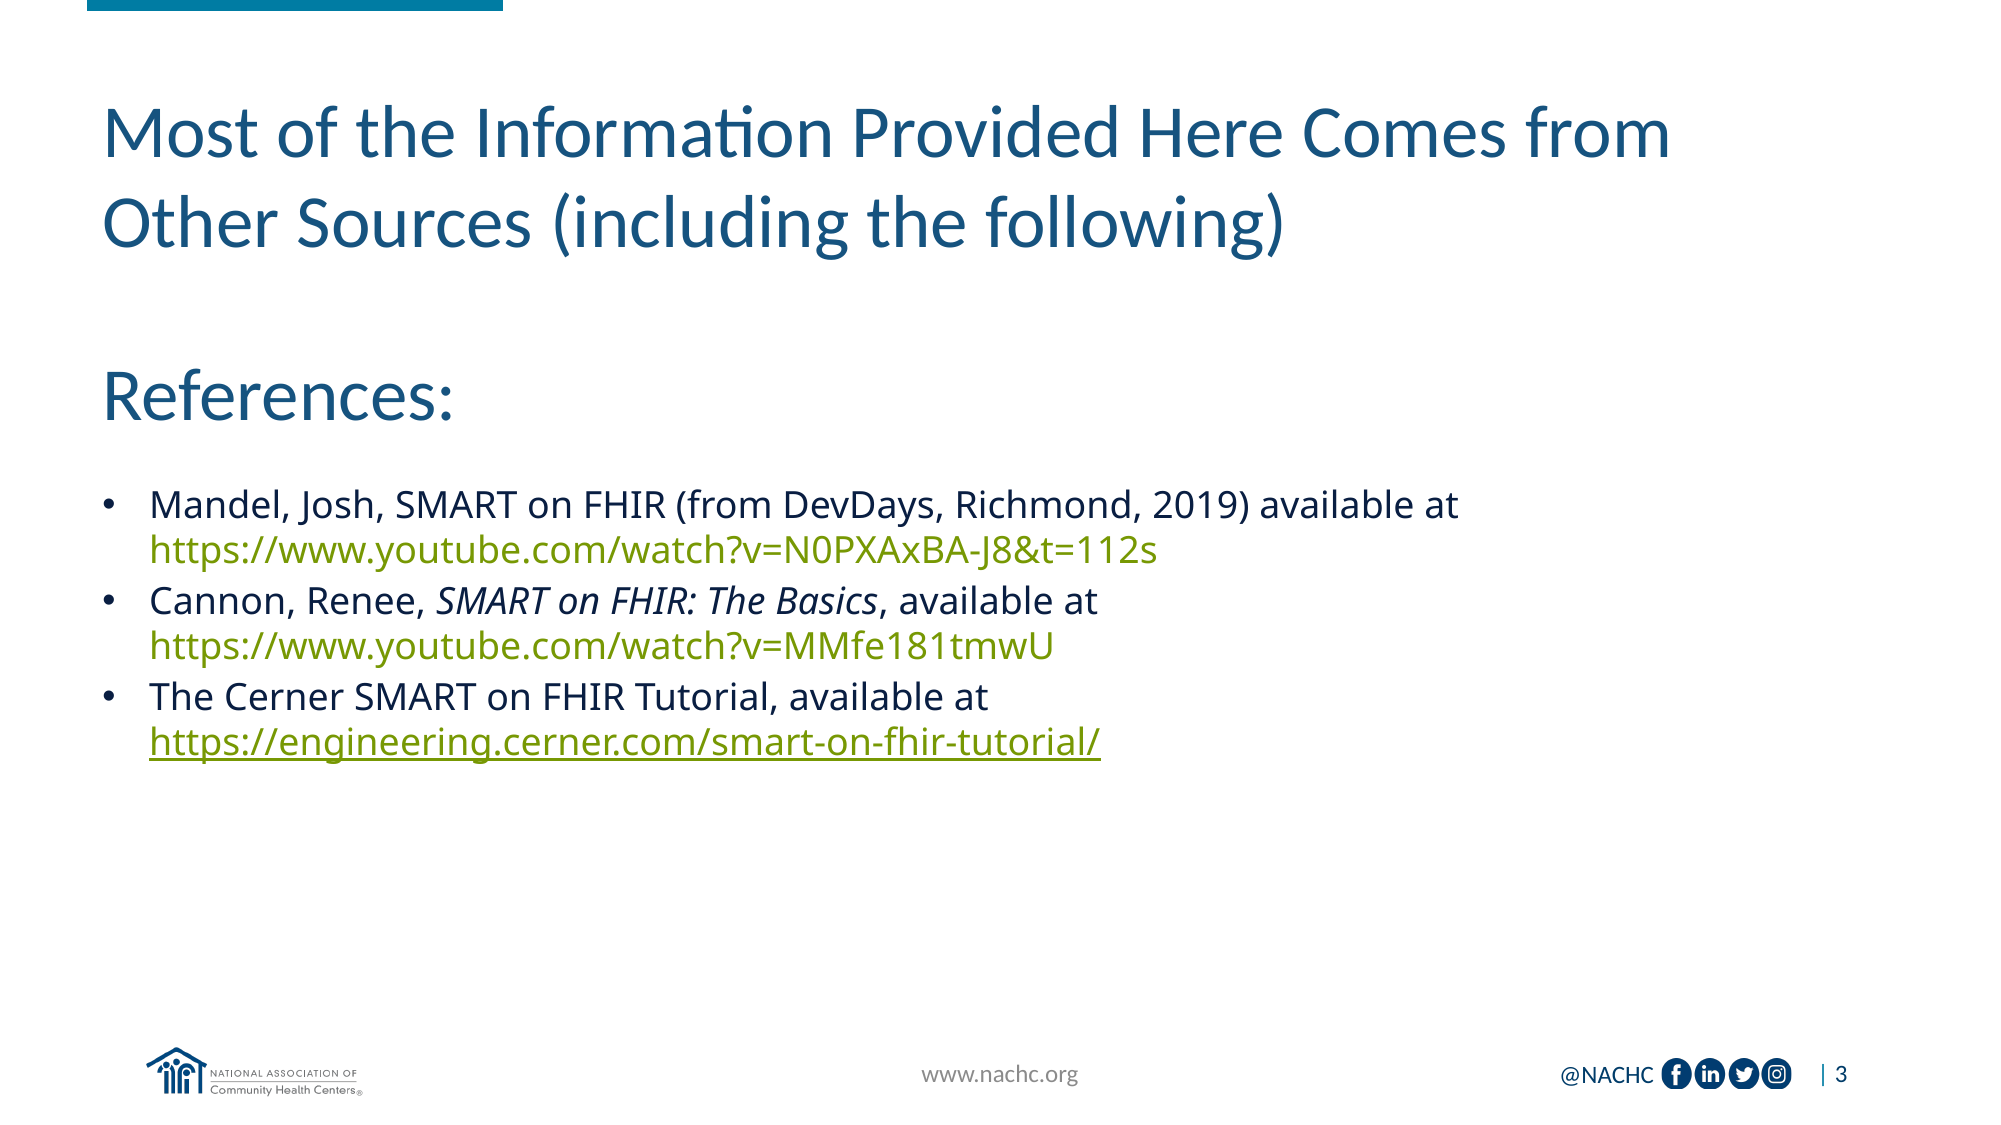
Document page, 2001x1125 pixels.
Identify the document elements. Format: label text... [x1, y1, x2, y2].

text_box Most of the Information Provided Here Comes from Other Sources (including the following) [87, 74, 1863, 270]
footer www.nachc.org [662, 1042, 1338, 1103]
text_box References: Mandel, Josh, SMART on FHIR (from DevDays, Richmond, 2019) available at https://www.youtube.com/watch?v=N0PXAxBA-J8&t=112s Cannon, Renee, SMART on FHIR: The Basics, available at https://www.youtube.com/watch?v=MMfe181tmwU The Cerner SMART on FHIR Tutorial, available at https://engineering.cerner.com/smart-on-fhir-tutorial/ [87, 338, 1788, 937]
slide_number | 3 [1412, 1042, 1863, 1103]
